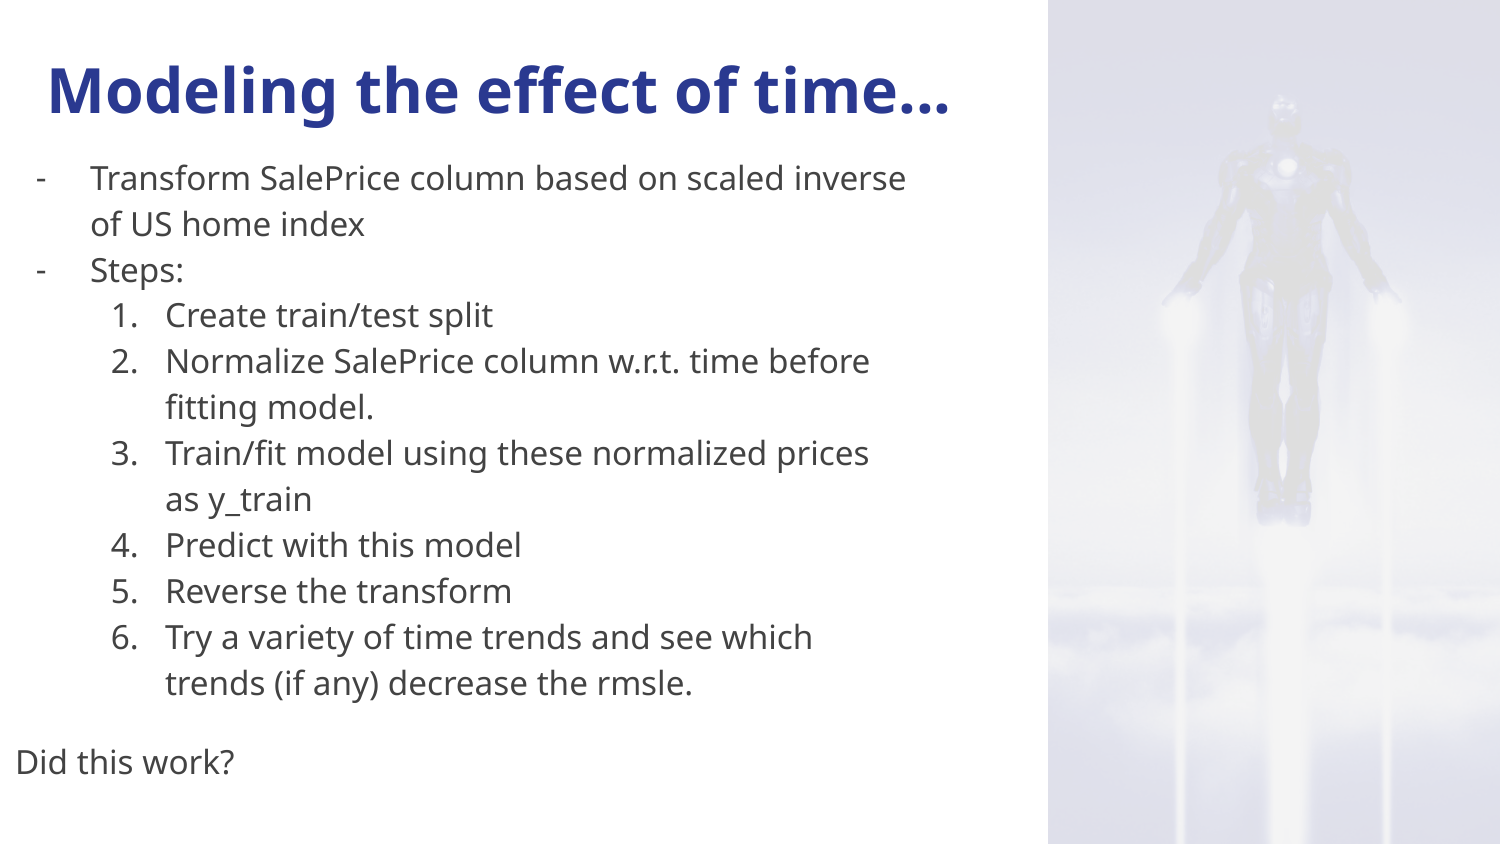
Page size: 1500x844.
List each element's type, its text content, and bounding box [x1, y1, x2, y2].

title Modeling the effect of time... [31, 36, 1033, 136]
picture [1048, 0, 1500, 844]
list Transform SalePrice column based on scaled inverse of US home index Steps: Create train/test split Normalize SalePrice column w.r.t. time before fitting model. Train/fit model using these normalized prices as y_train Predict with this model Reverse the transform Try a variety of time trends and see which trends (if any) decrease the rmsle. Did this work? [0, 136, 927, 764]
